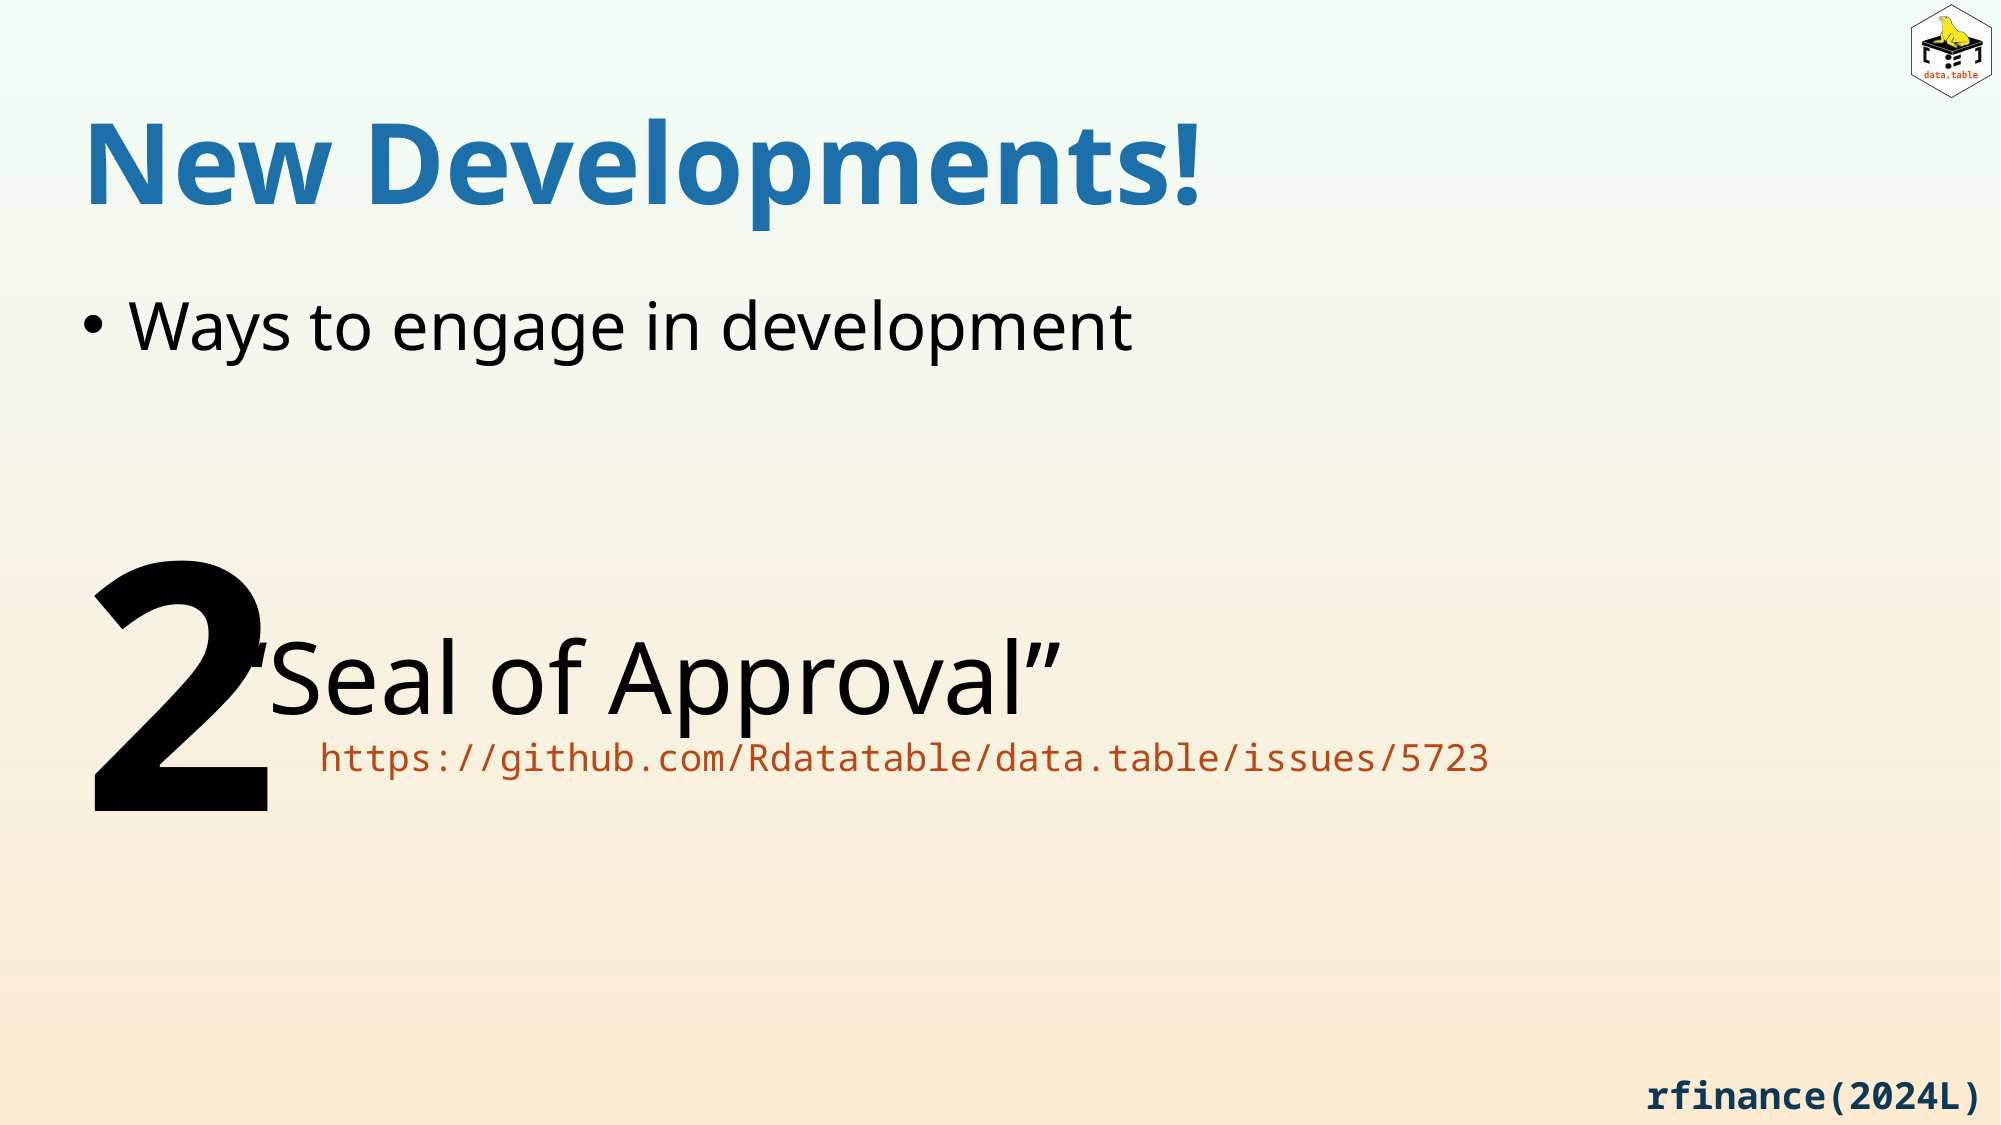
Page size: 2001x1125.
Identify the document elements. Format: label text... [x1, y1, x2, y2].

picture [1911, 4, 1992, 98]
text_box “Seal of Approval” [217, 607, 1077, 742]
text_box rfinance(2024L) [1631, 1064, 1999, 1125]
text_box Ways to engage in development [66, 276, 1912, 372]
text_box New Developments! [66, 84, 1333, 235]
text_box https://github.com/Rdatatable/data.table/issues/5723 [305, 726, 1631, 787]
text_box 2 [67, 458, 300, 888]
